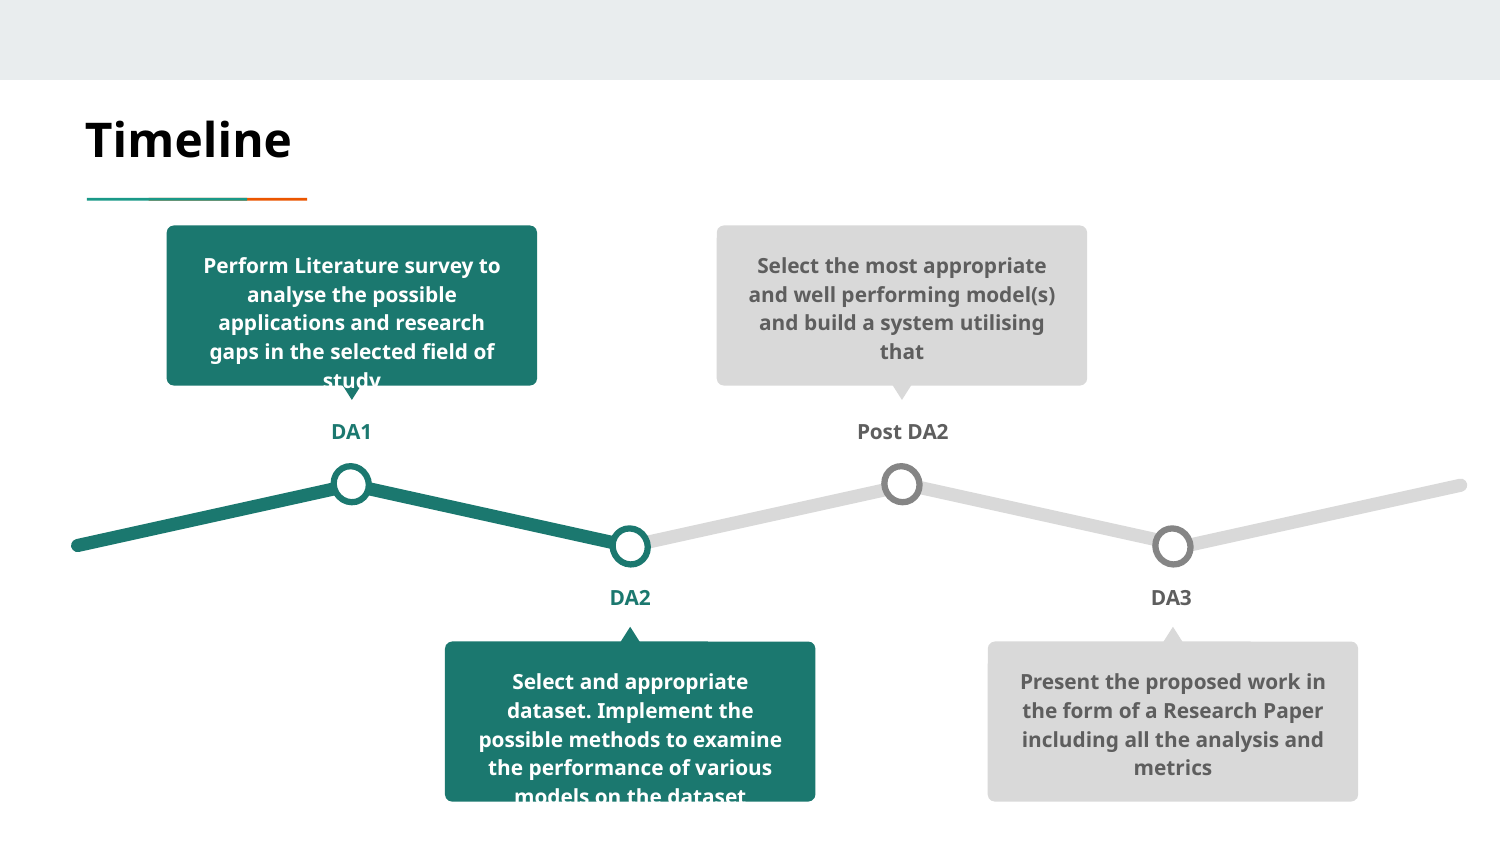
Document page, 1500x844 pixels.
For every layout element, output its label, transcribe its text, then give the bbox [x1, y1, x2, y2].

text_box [444, 521, 816, 802]
text_box [1277, 478, 1468, 519]
title Timeline [69, 94, 1332, 183]
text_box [166, 225, 538, 510]
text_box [987, 521, 1359, 802]
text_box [716, 225, 1088, 510]
text_box [71, 518, 233, 552]
